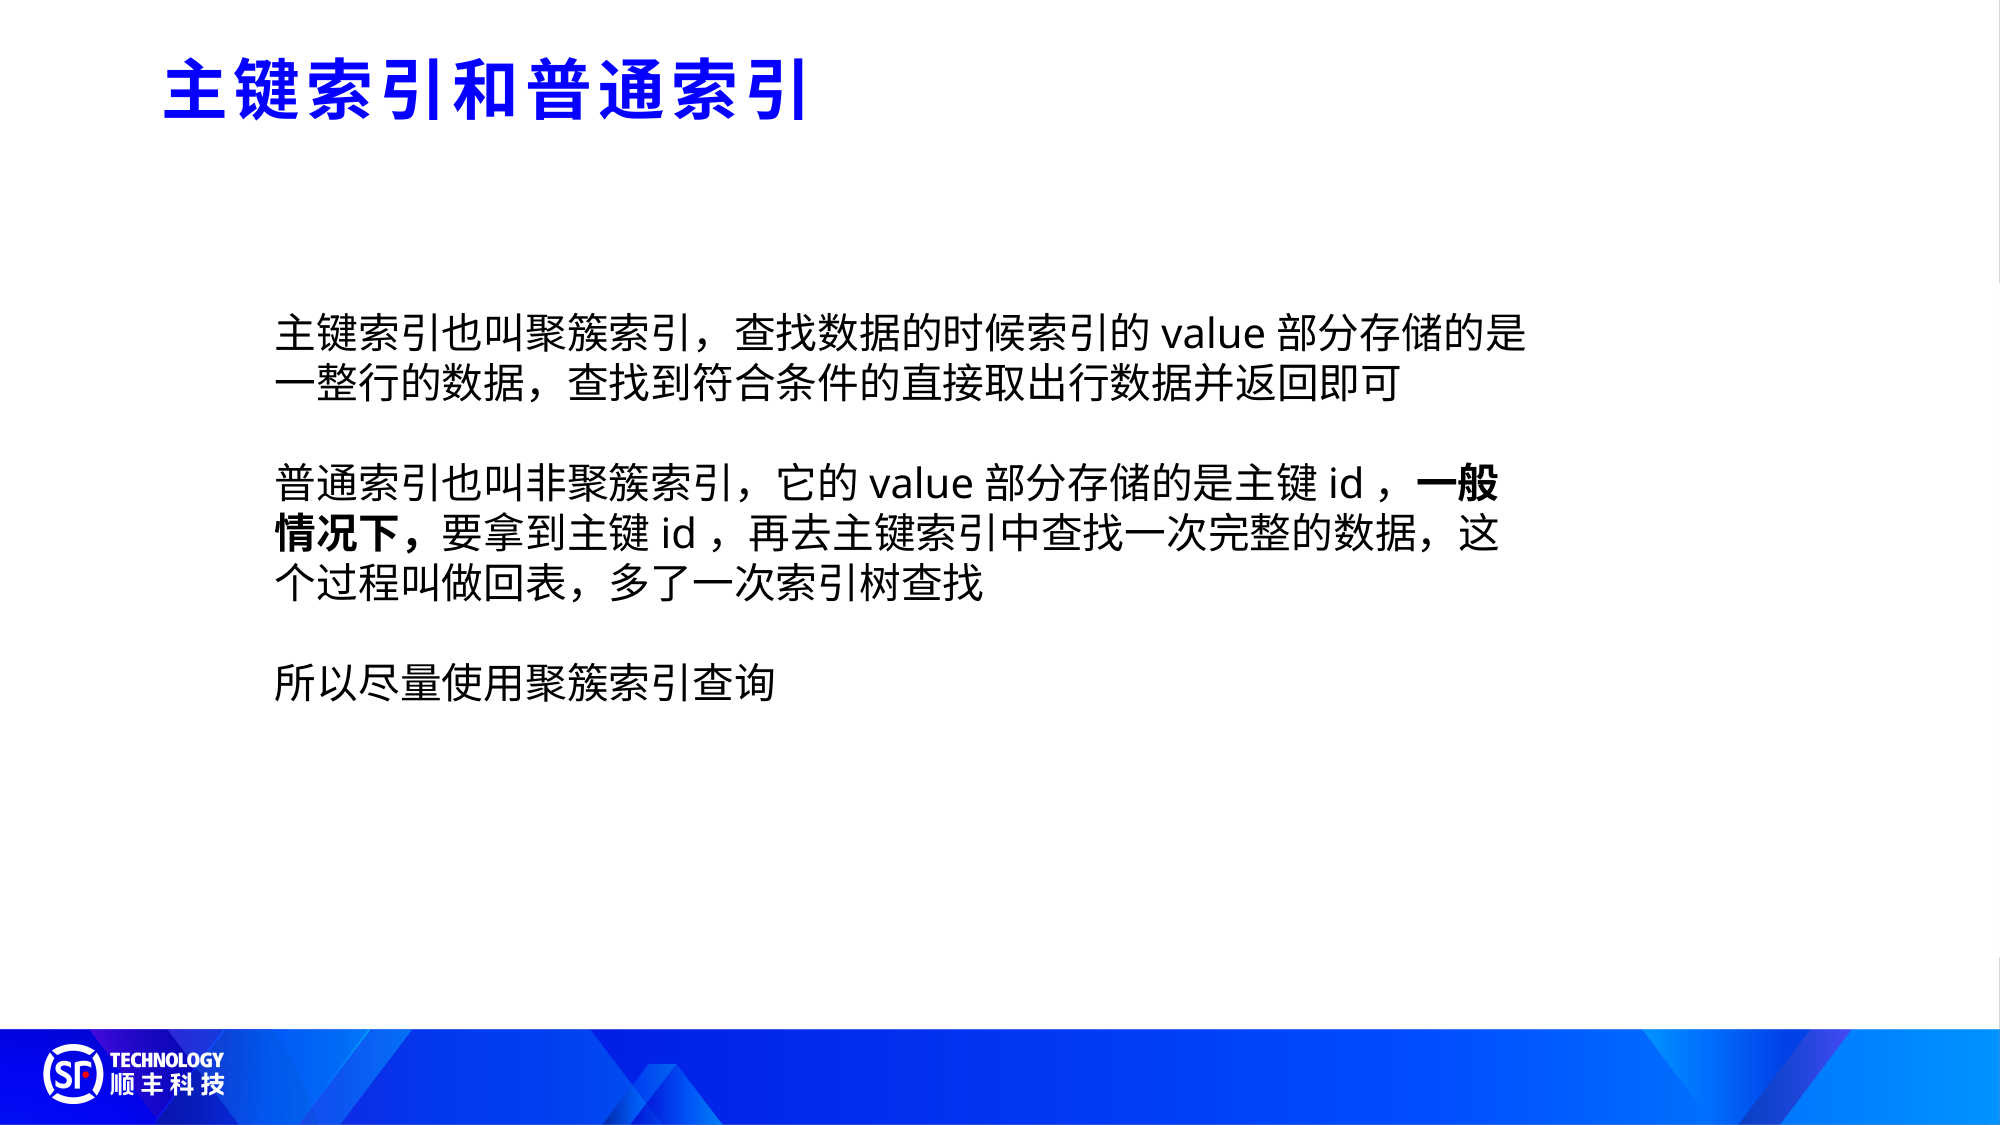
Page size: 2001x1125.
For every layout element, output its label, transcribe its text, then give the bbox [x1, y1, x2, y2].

text_box 主键索引和普通索引 [146, 41, 1103, 136]
text_box 主键索引也叫聚簇索引，查找数据的时候索引的value部分存储的是一整行的数据，查找到符合条件的直接取出行数据并返回即可 普通索引也叫非聚簇索引，它的value部分存储的是主键id，一般情况下，要拿到主键id，再去主键索引中查找一次完整的数据，这个过程叫做回表，多了一次索引树查找 所以尽量使用聚簇索引查询 [185, 299, 1547, 715]
picture [0, 0, 2000, 1125]
